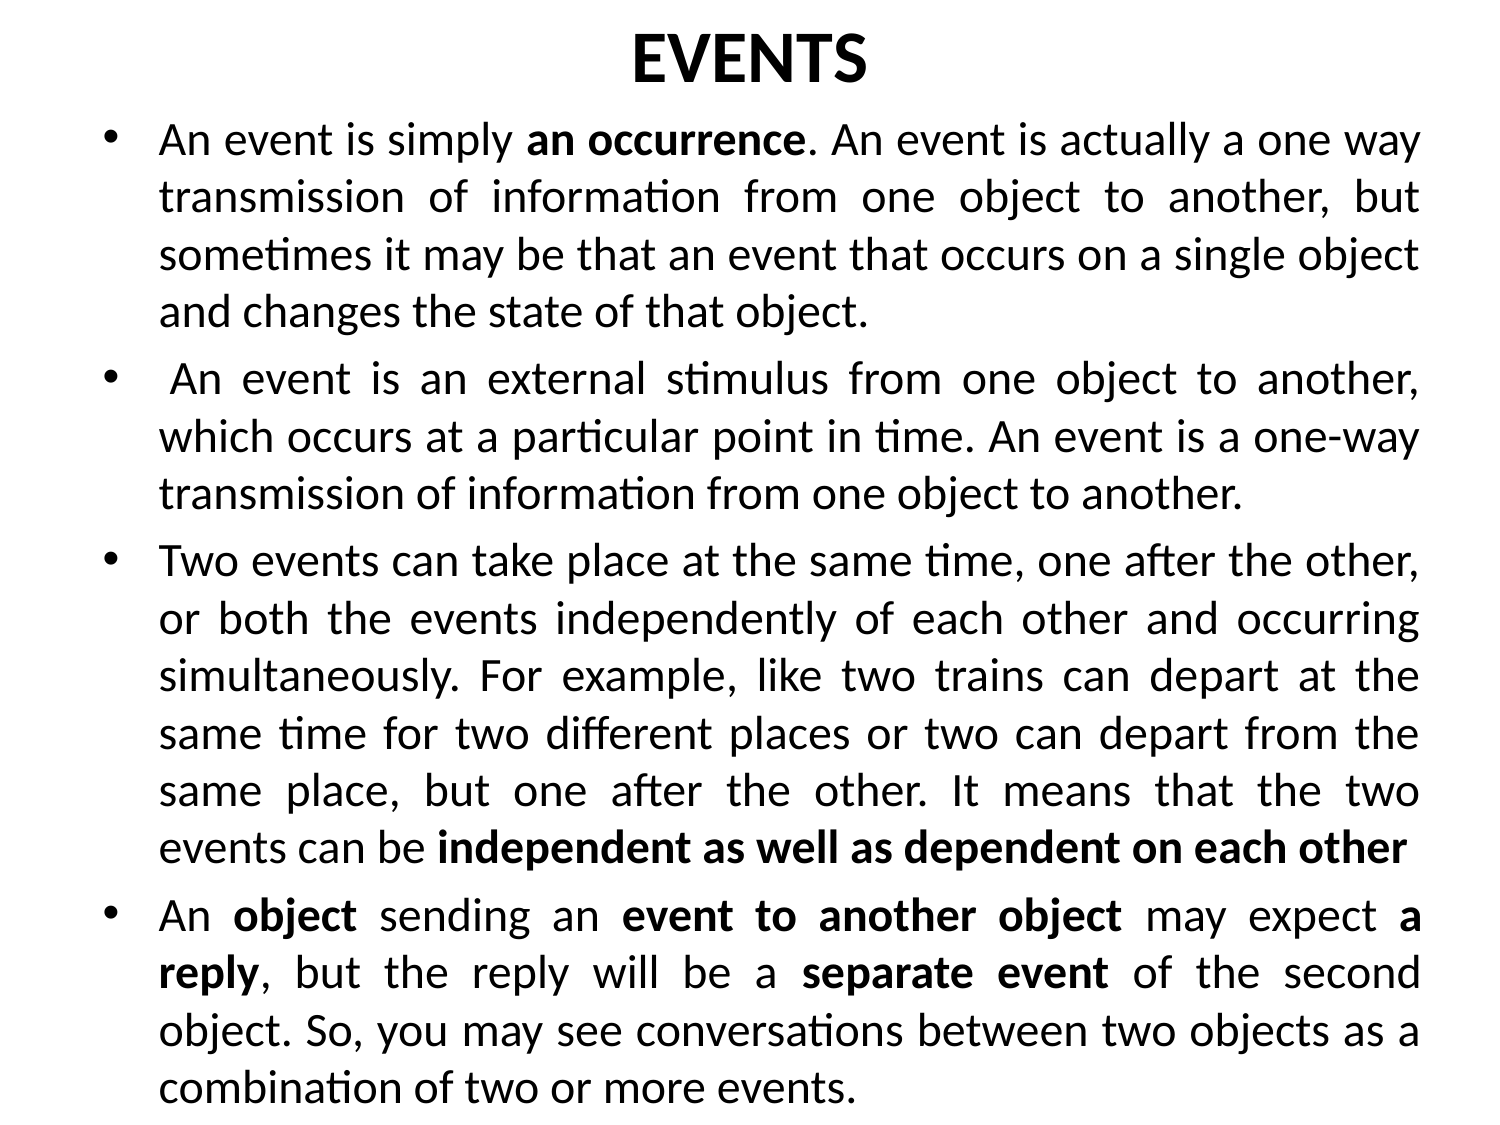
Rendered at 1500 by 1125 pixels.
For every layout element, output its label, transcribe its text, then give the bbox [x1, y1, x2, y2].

list An event is simply an occurrence. An event is actually a one way transmission of information from one object to another, but sometimes it may be that an event that occurs on a single object and changes the state of that object. An event is an external stimulus from one object to another, which occurs at a particular point in time. An event is a one-way transmission of information from one object to another. Two events can take place at the same time, one after the other, or both the events independently of each other and occurring simultaneously. For example, like two trains can depart at the same time for two different places or two can depart from the same place, but one after the other. It means that the two events can be independent as well as dependent on each other An object sending an event to another object may expect a reply, but the reply will be a separate event of the second object. So, you may see conversations between two objects as a combination of two or more events. [87, 99, 1438, 1125]
title EVENTS [75, 0, 1425, 105]
